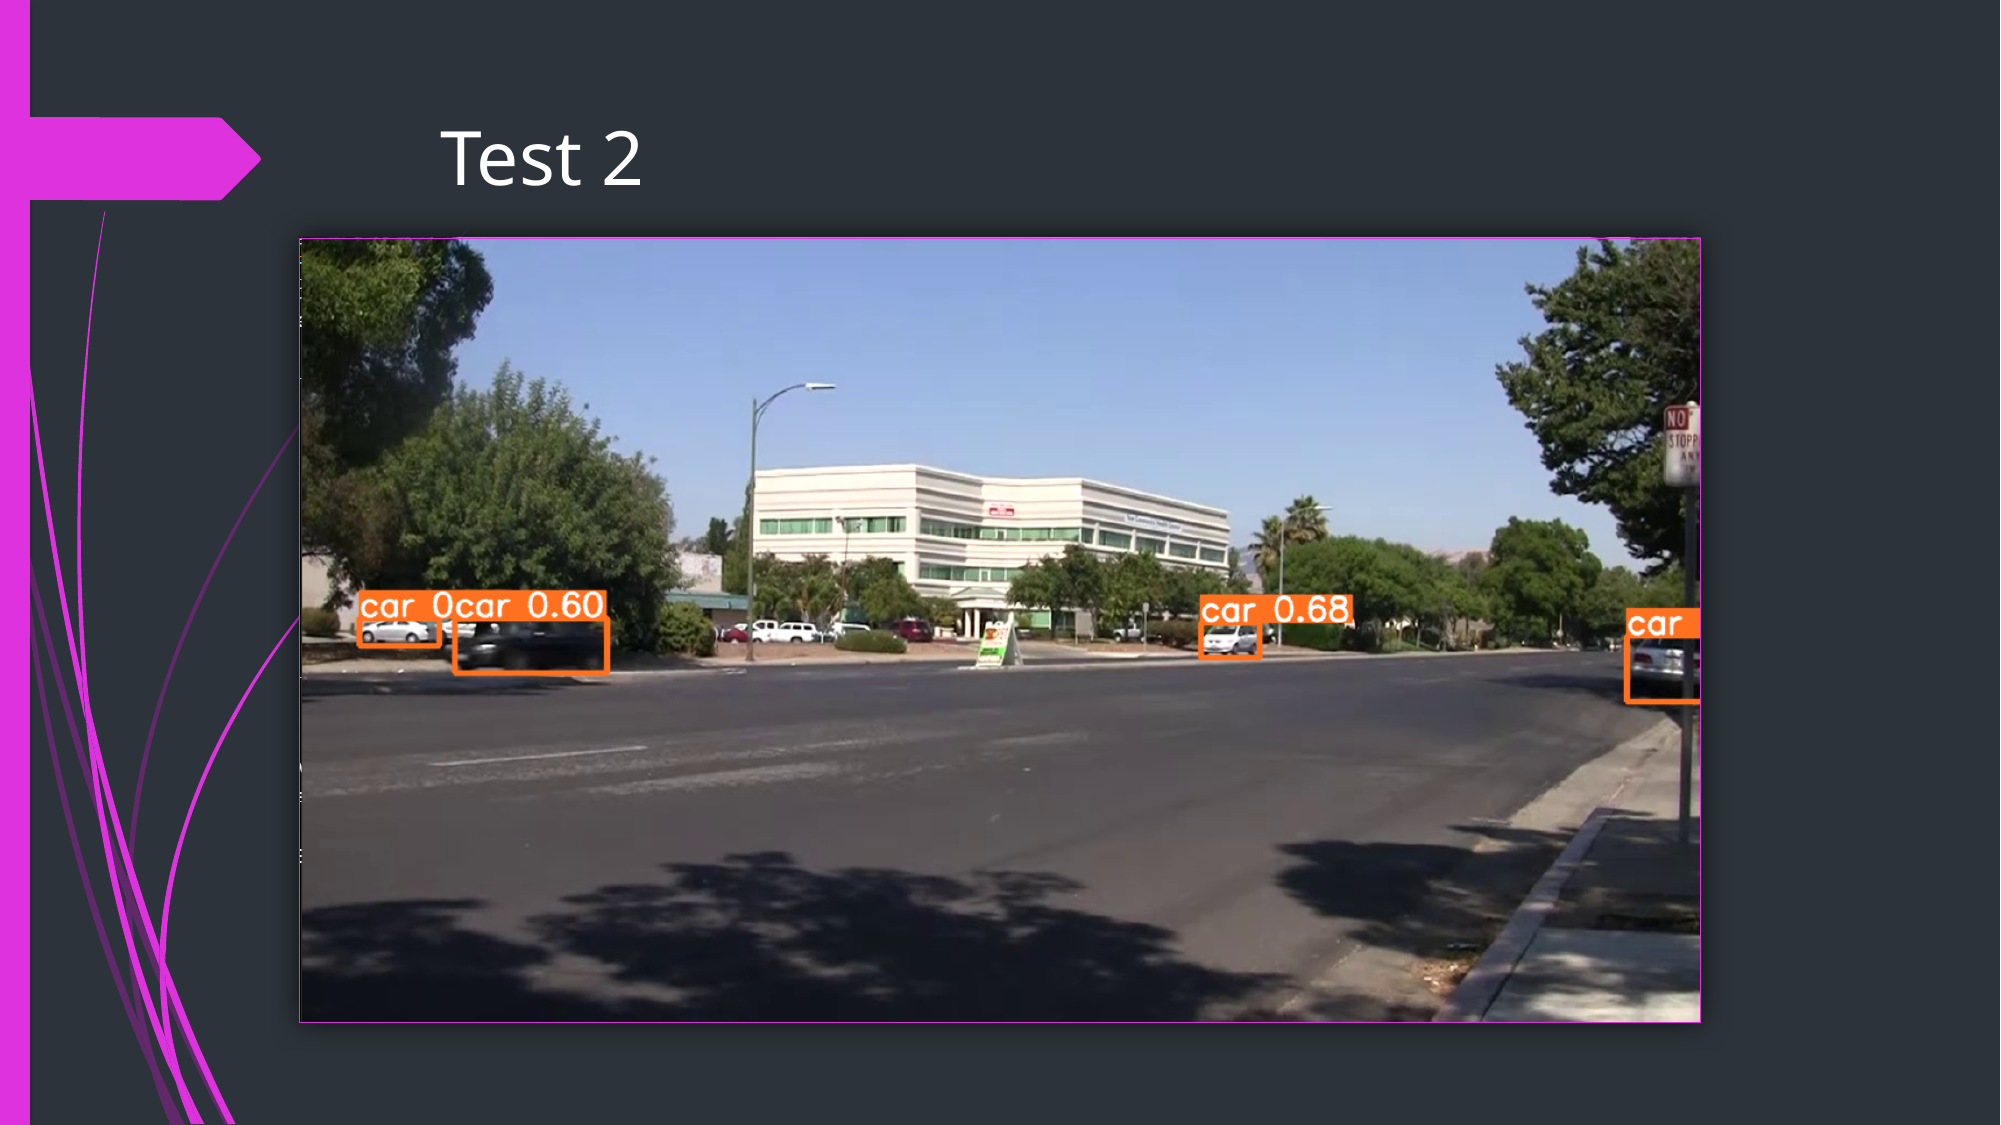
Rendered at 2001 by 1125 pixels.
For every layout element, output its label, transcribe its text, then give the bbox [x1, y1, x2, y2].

title Test 2 [425, 102, 1888, 313]
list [299, 237, 1701, 1023]
